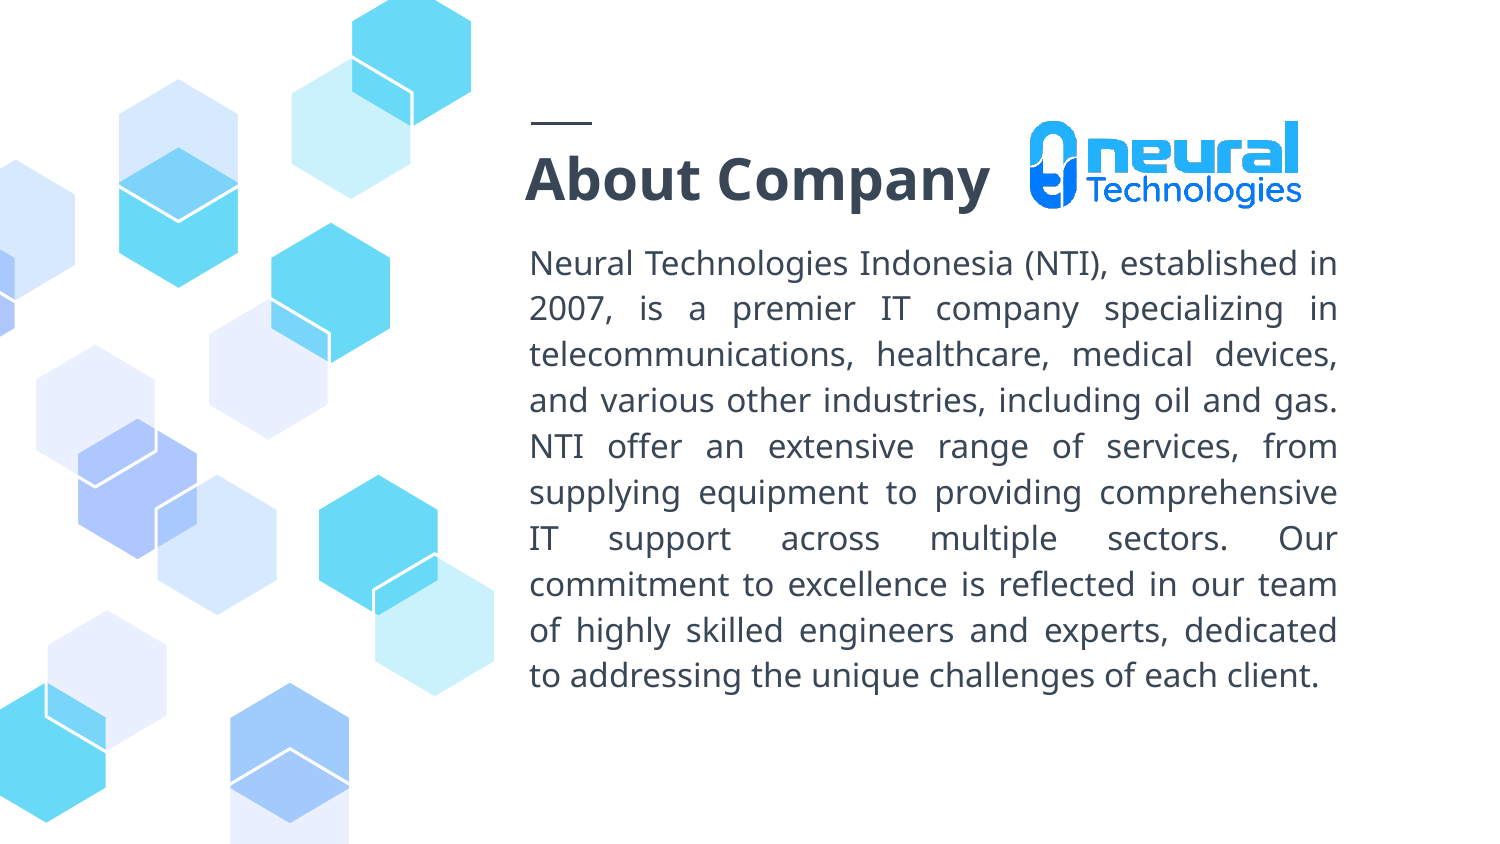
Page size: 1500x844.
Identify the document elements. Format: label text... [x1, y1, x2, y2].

title About Company [510, 37, 1260, 220]
picture [1003, 75, 1318, 253]
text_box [0, 0, 496, 844]
subtitle Neural Technologies Indonesia (NTI), established in 2007, is a premier IT company specializing in telecommunications, healthcare, medical devices, and various other industries, including oil and gas. NTI offer an extensive range of services, from supplying equipment to providing comprehensive IT support across multiple sectors. Our commitment to excellence is reflected in our team of highly skilled engineers and experts, dedicated to addressing the unique challenges of each client. [500, 220, 1355, 334]
